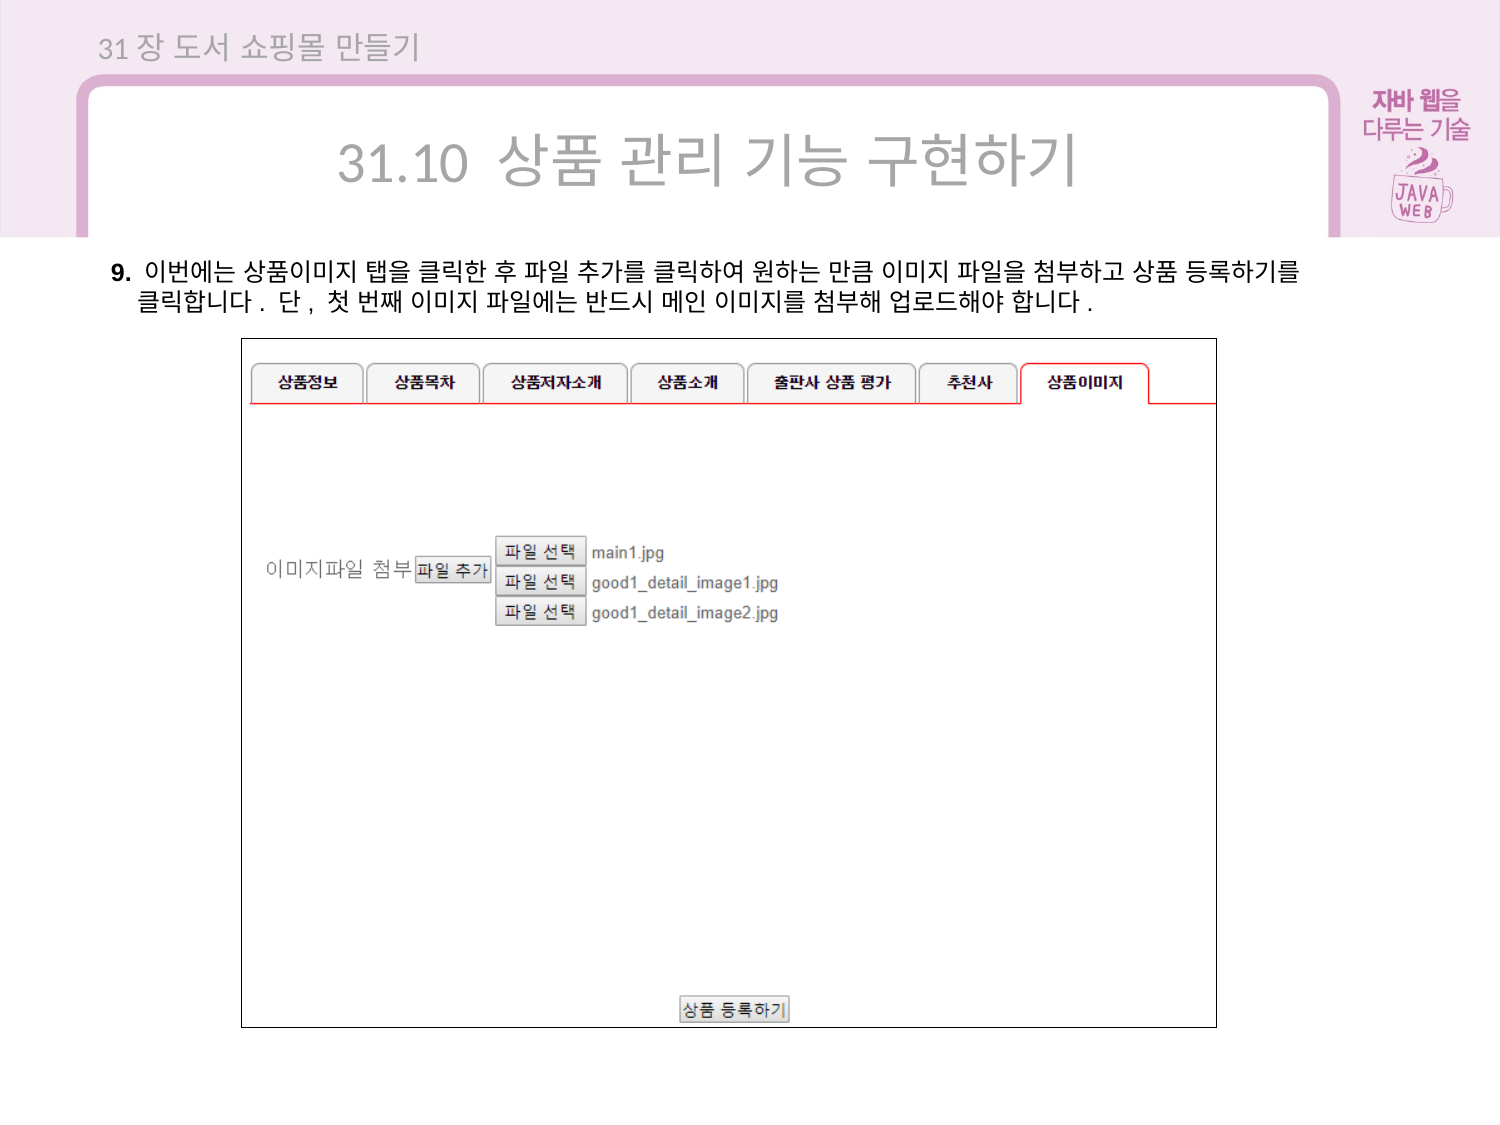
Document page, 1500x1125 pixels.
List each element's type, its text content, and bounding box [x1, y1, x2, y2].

text_box 31장 도서 쇼핑몰 만들기 [82, 0, 1133, 74]
picture [0, 0, 1500, 1125]
text_box 31.10 상품 관리 기능 구현하기 [96, 117, 1321, 202]
text_box 9. 이번에는 상품이미지 탭을 클릭한 후 파일 추가를 클릭하여 원하는 만큼 이미지 파일을 첨부하고 상품 등록하기를 클릭합니다. 단, 첫 번째 이미지 파일에는 반드시 메인 이미지를 첨부해 업로드해야 합니다. [96, 249, 1445, 324]
